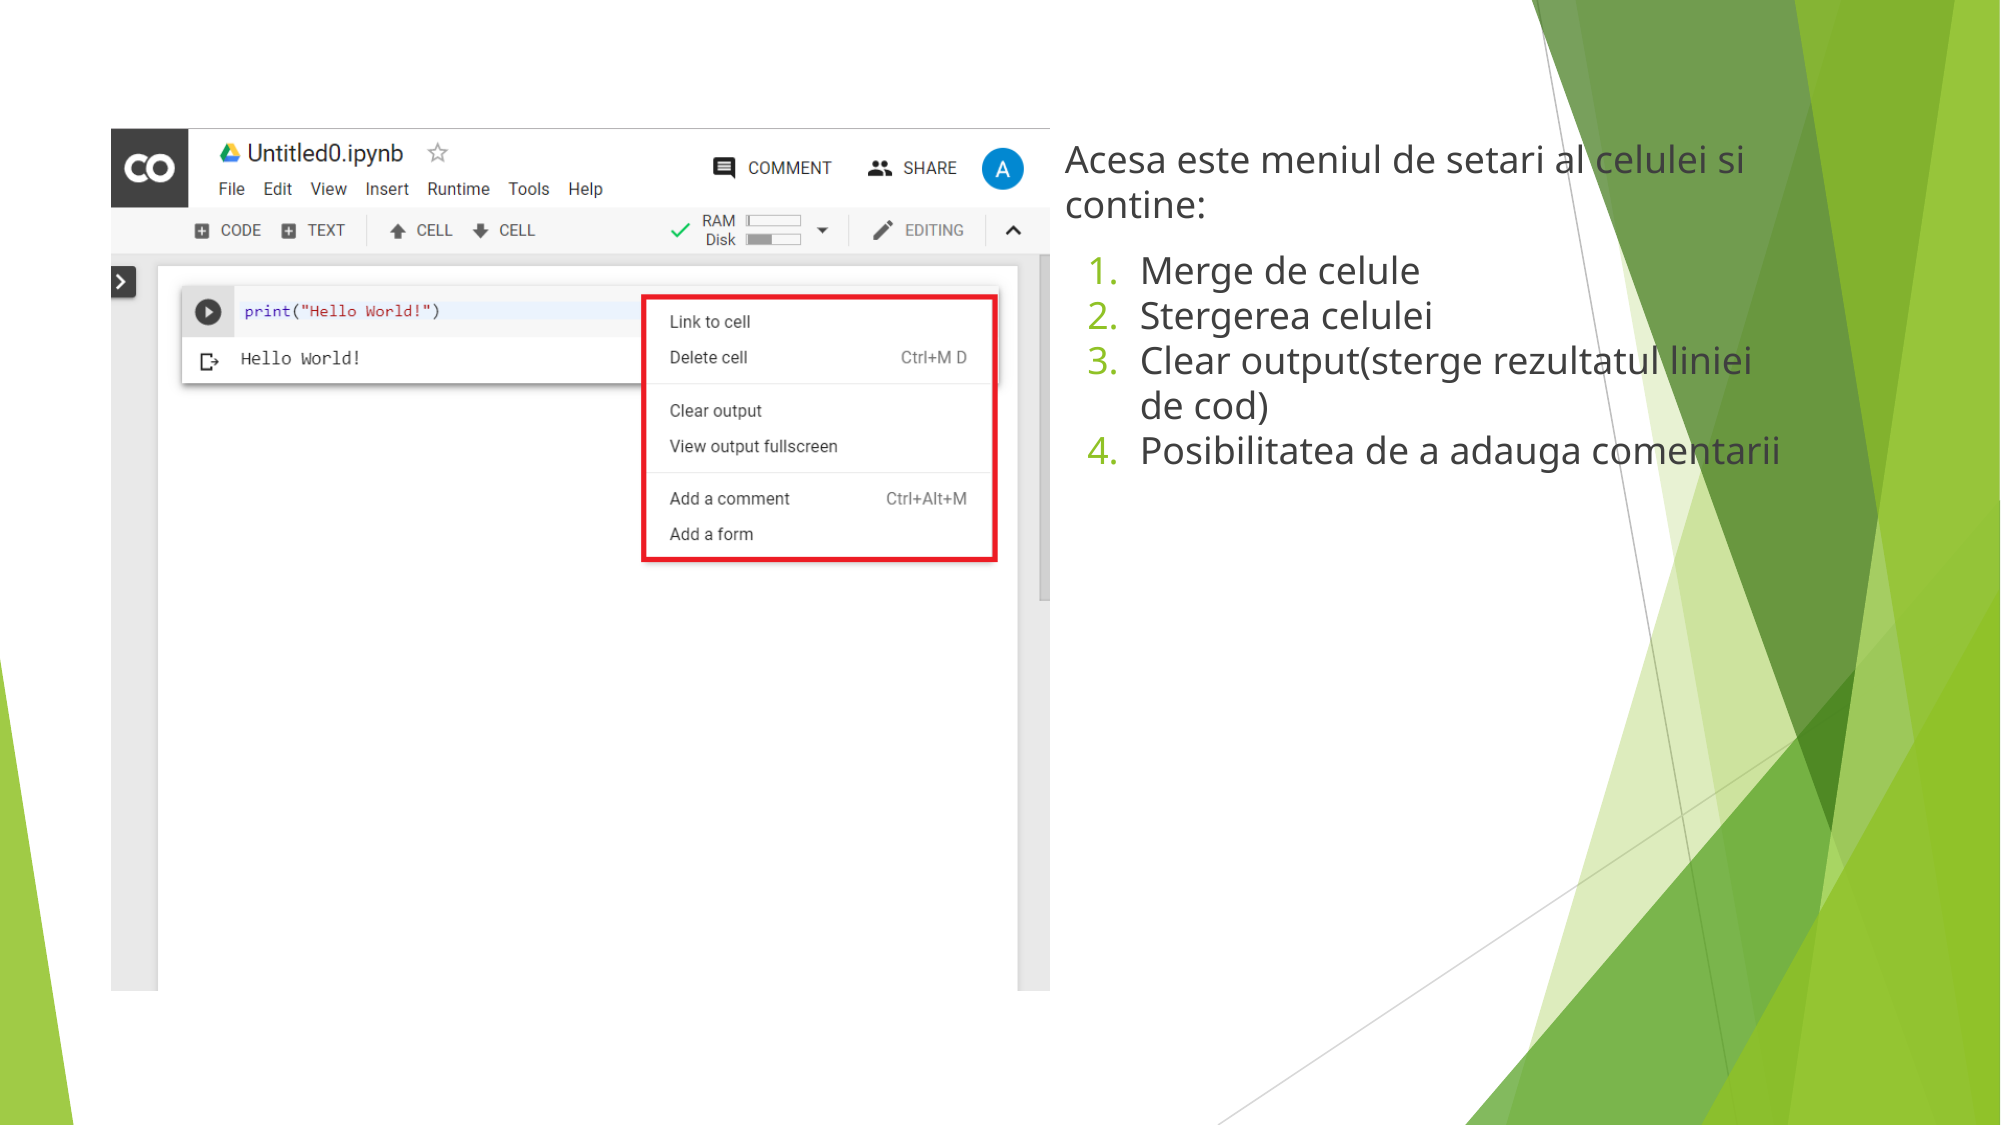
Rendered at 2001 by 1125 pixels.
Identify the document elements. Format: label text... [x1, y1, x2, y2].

picture [110, 128, 1051, 992]
list Acesa este meniul de setari al celulei si contine: Merge de celule Stergerea celulei Clear output(sterge rezultatul liniei de cod) Posibilitatea de a adauga comentarii [1051, 128, 1805, 886]
